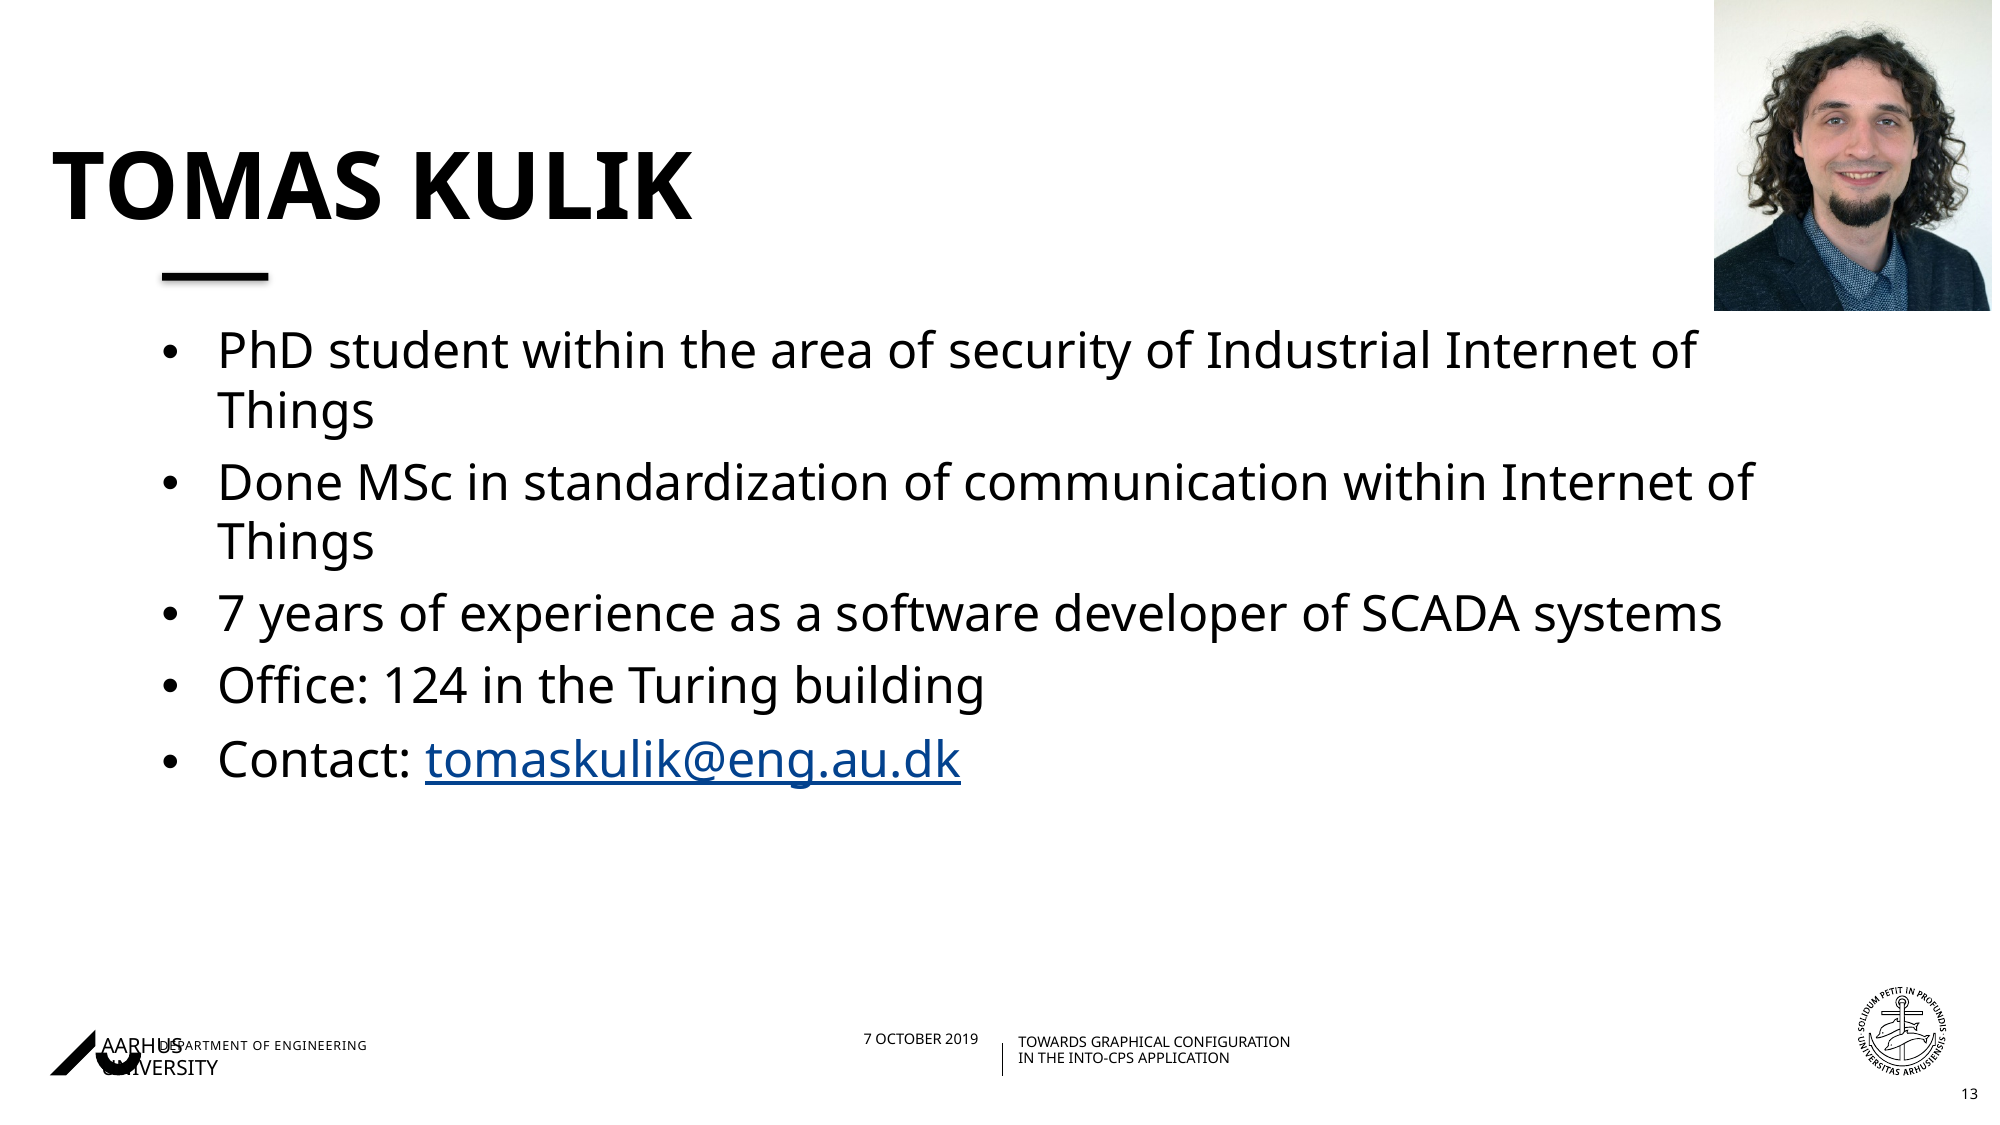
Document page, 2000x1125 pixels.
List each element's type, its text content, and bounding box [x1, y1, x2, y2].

slide_number 13 [1936, 1079, 1979, 1106]
picture [1713, 0, 1993, 311]
list PhD student within the area of security of Industrial Internet of Things Done MSc in standardization of communication within Internet of Things 7 years of experience as a software developer of SCADA systems Office: 124 in the Turing building Contact: tomaskulik@eng.au.dk [161, 321, 1839, 968]
title Tomas Kulik [51, 24, 1708, 240]
